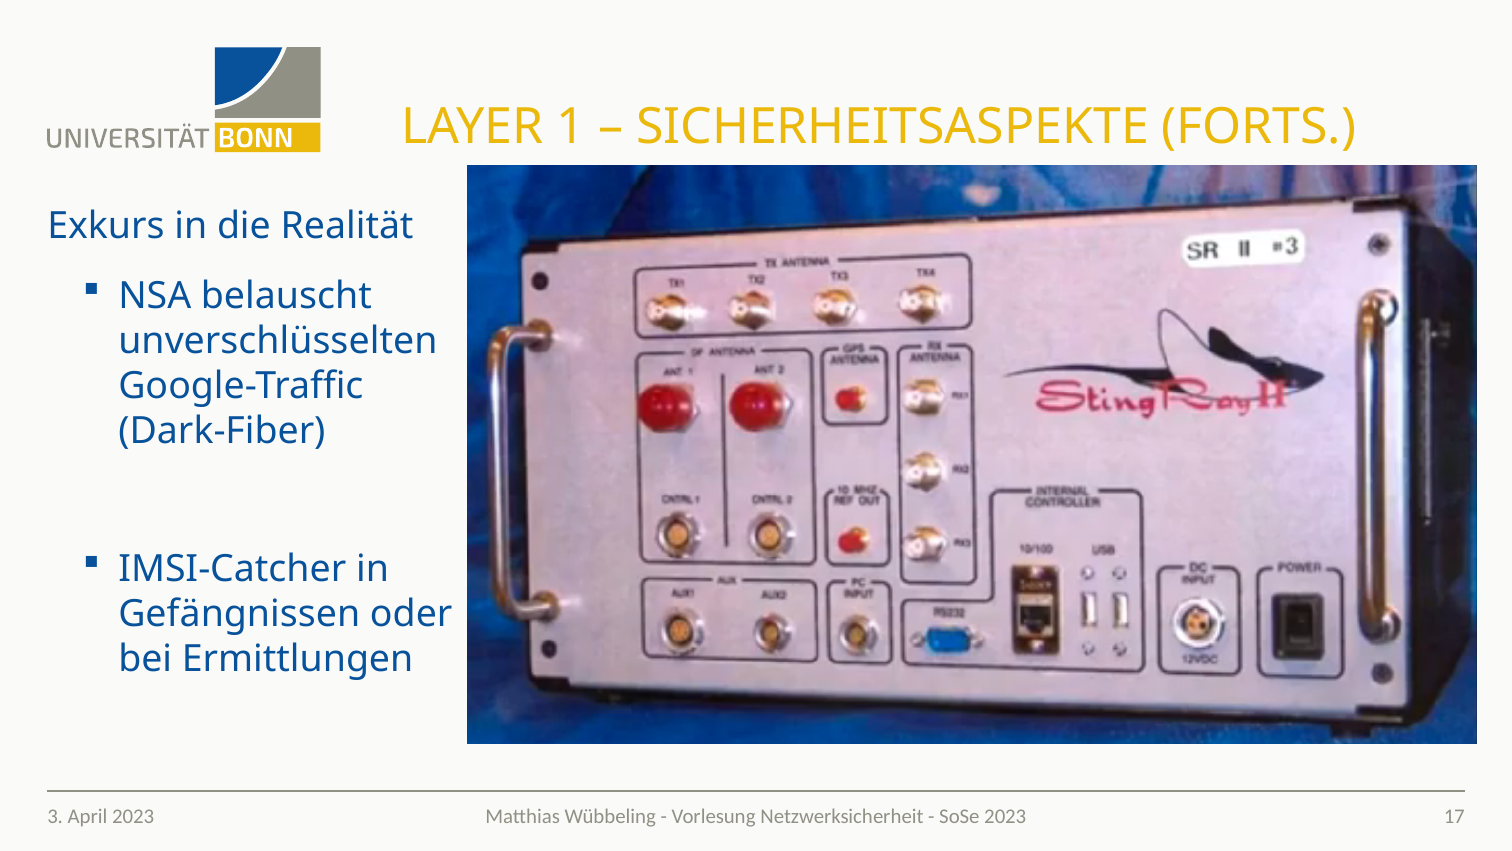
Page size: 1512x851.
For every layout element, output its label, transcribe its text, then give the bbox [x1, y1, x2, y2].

picture [466, 165, 1477, 745]
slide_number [47, 791, 189, 839]
list Exkurs in die Realität NSA belauscht unverschlüsselten Google-Traffic (Dark-Fiber) IMSI-Catcher in Gefängnissen oder bei Ermittlungen [47, 200, 461, 745]
slide_number 17 [1370, 791, 1465, 839]
title Layer 1 – Sicherheitsaspekte (forts.) [401, 47, 1465, 154]
footer Matthias Wübbeling - Vorlesung Netzwerksicherheit - SoSe 2023 [342, 791, 1170, 839]
